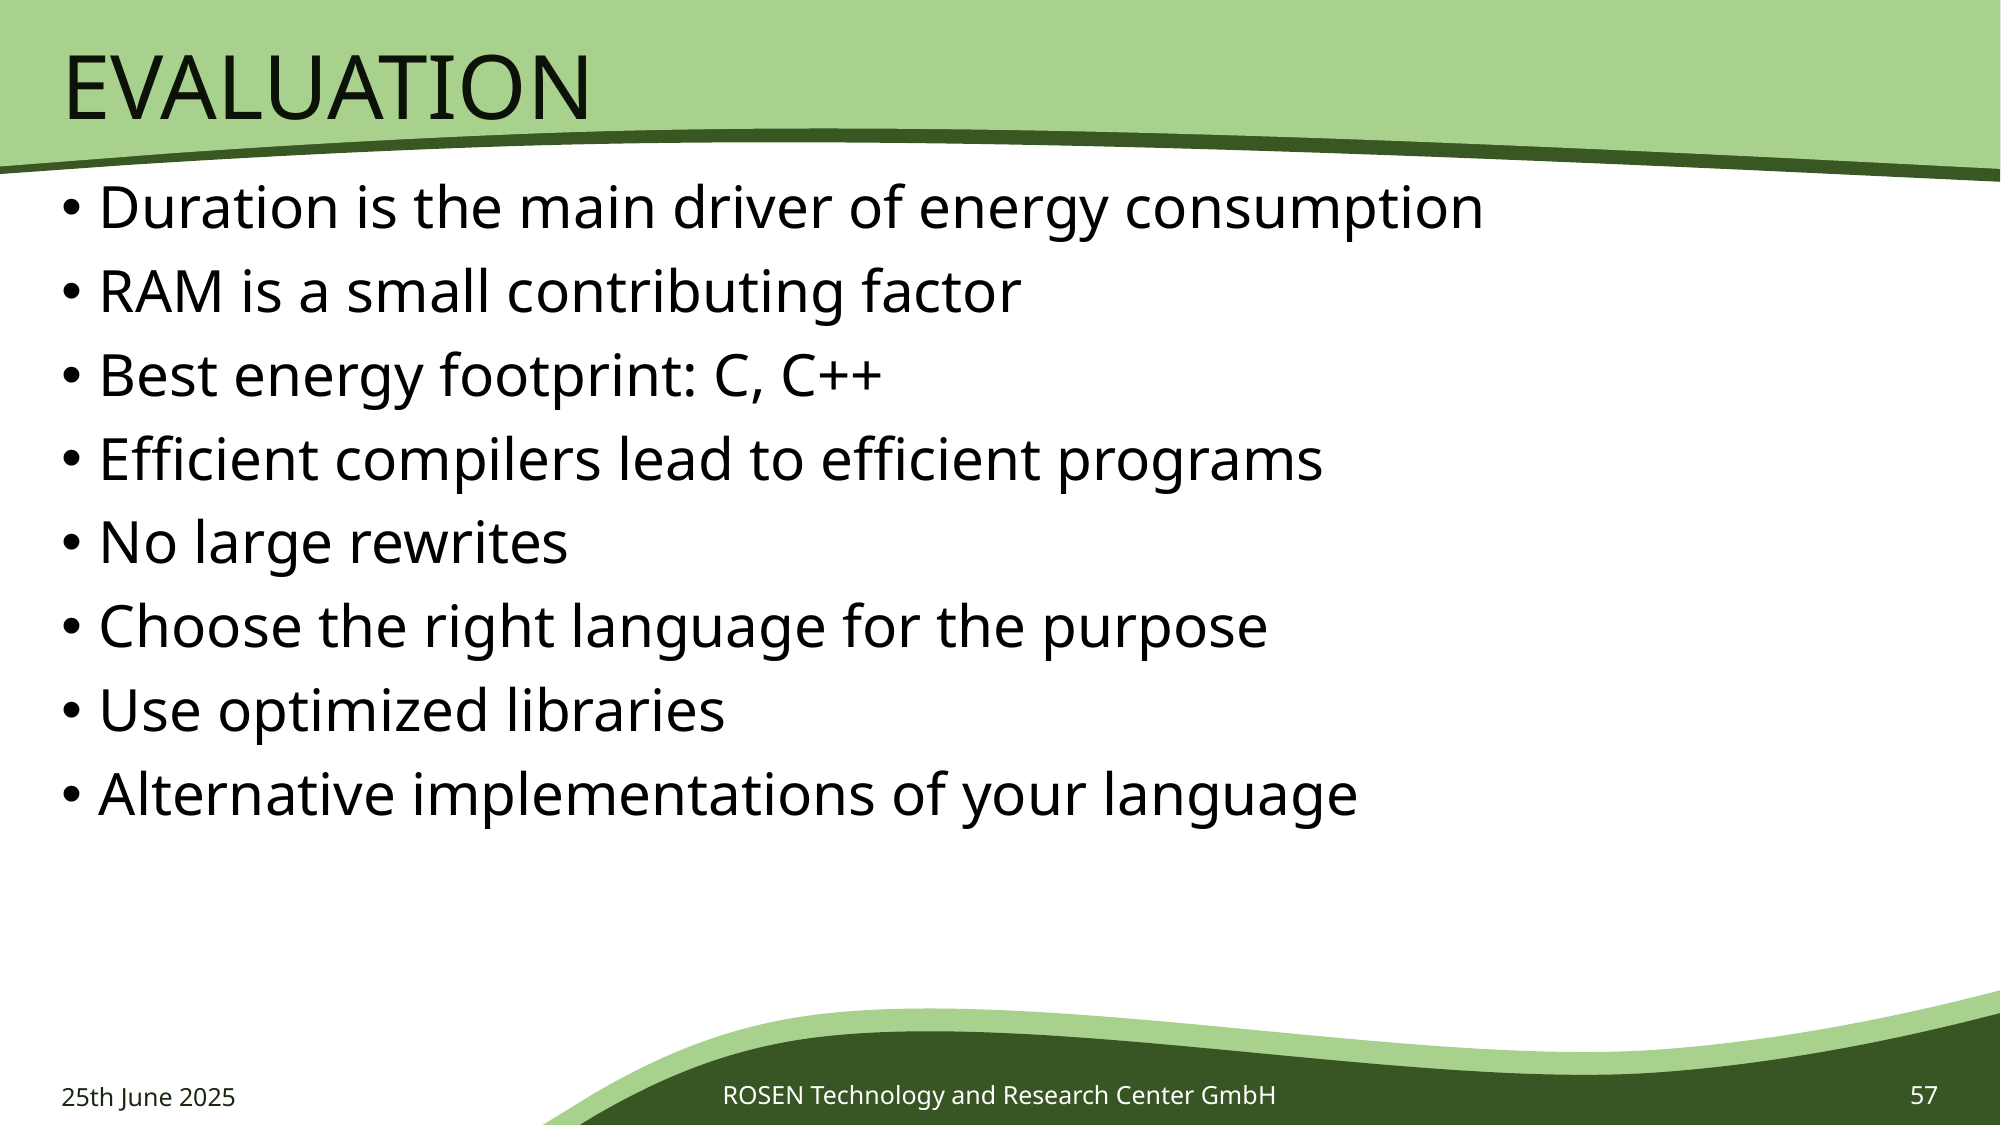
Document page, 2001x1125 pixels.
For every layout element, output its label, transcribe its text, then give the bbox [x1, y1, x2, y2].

footer ROSEN Technology and Research Center GmbH [410, 1066, 1590, 1125]
list Duration is the main driver of energy consumption RAM is a small contributing factor Best energy footprint: C, C++ Efficient compilers lead to efficient programs No large rewrites Choose the right language for the purpose Use optimized libraries Alternative implementations of your language [46, 170, 1954, 1092]
slide_number 57 [1751, 1066, 1954, 1125]
title Evaluation [46, 34, 1954, 146]
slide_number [46, 1066, 290, 1125]
